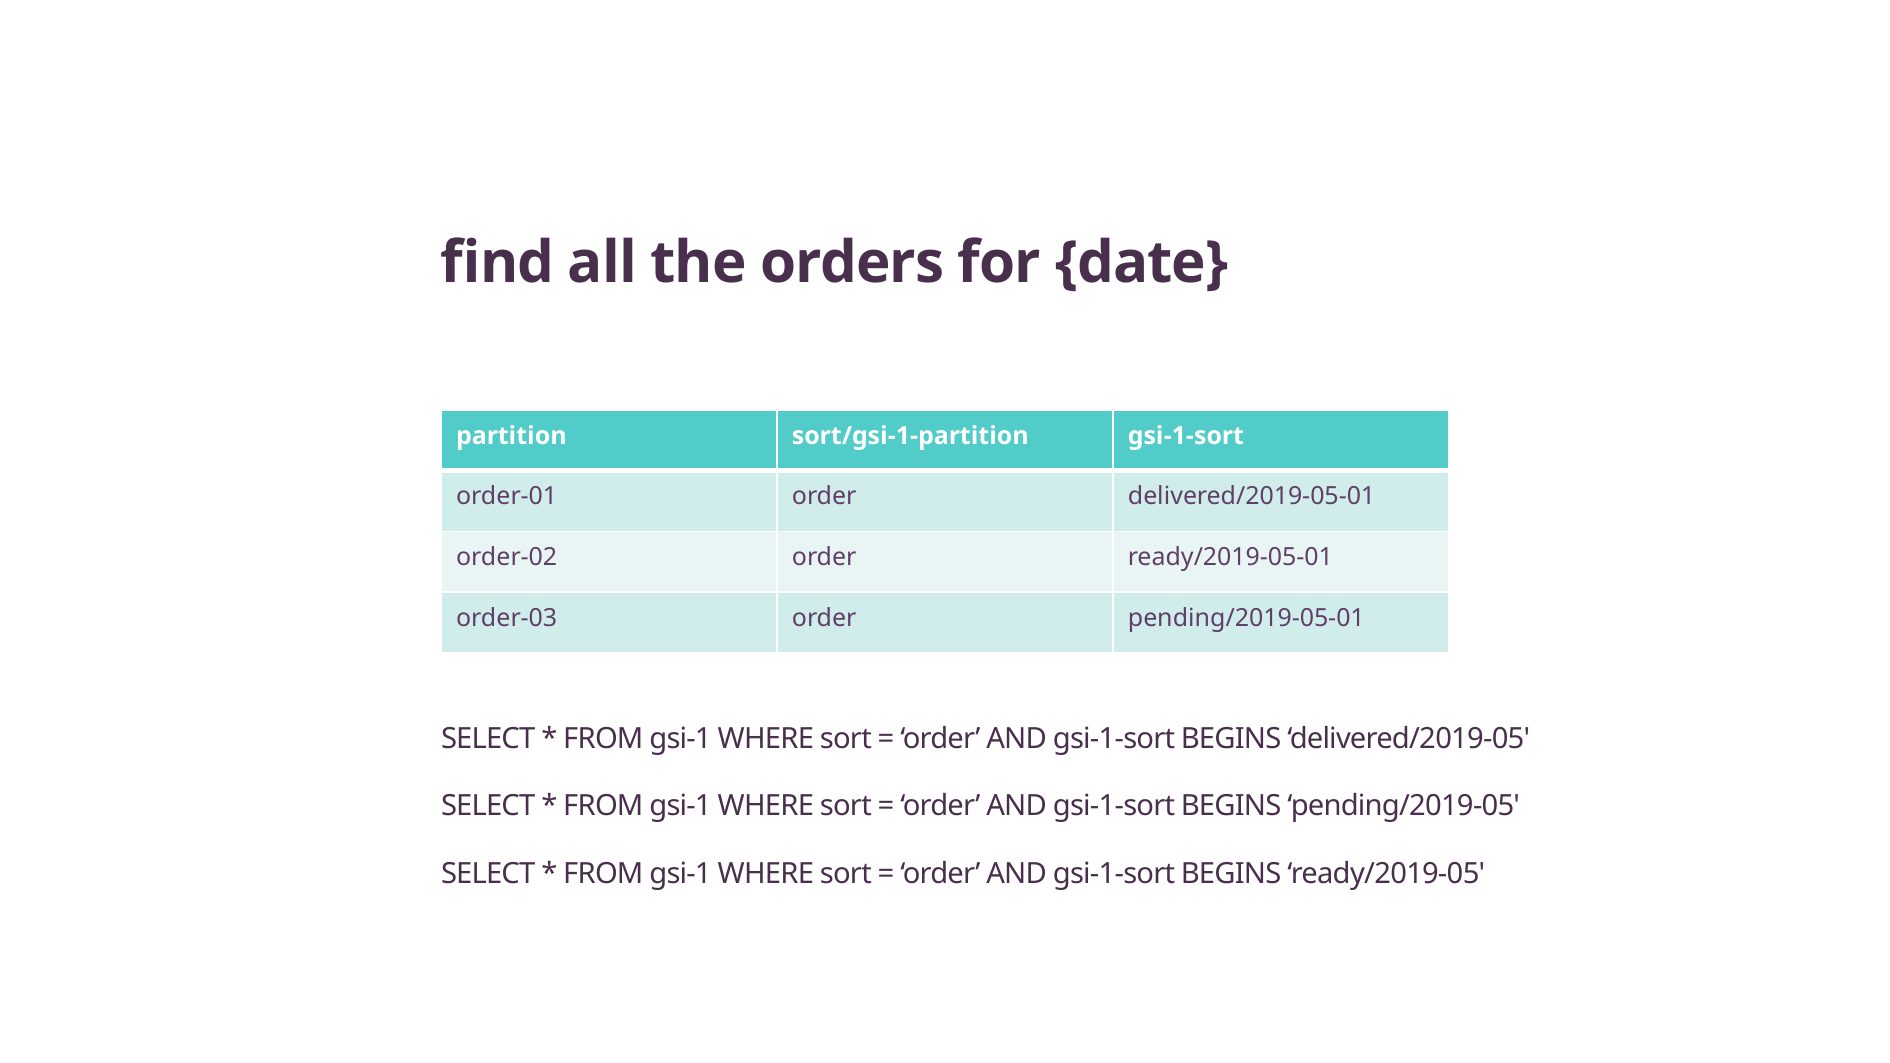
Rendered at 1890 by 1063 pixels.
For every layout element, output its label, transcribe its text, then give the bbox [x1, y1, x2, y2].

table_cell pending/2019-05-01 [1114, 593, 1448, 652]
table_cell ready/2019-05-01 [1114, 532, 1448, 591]
table_header sort/gsi-1-partition [778, 411, 1112, 468]
text_box find all the orders for {date} [440, 231, 1432, 291]
text_box SELECT * FROM gsi-1 WHERE sort = ‘order’ AND gsi-1-sort BEGINS ‘delivered/2019-05' [440, 723, 1844, 786]
table_header partition [442, 411, 776, 468]
table_cell order-01 [442, 473, 776, 531]
table_cell order [778, 593, 1112, 652]
table_cell order [778, 532, 1112, 591]
table_cell order-03 [442, 593, 776, 652]
table_cell order-02 [442, 532, 776, 591]
table_cell order [778, 473, 1112, 531]
text_box SELECT * FROM gsi-1 WHERE sort = ‘order’ AND gsi-1-sort BEGINS ‘pending/2019-05' [440, 790, 1844, 853]
table_header gsi-1-sort [1114, 411, 1448, 468]
text_box SELECT * FROM gsi-1 WHERE sort = ‘order’ AND gsi-1-sort BEGINS ‘ready/2019-05' [440, 857, 1844, 921]
table_cell delivered/2019-05-01 [1114, 473, 1448, 531]
